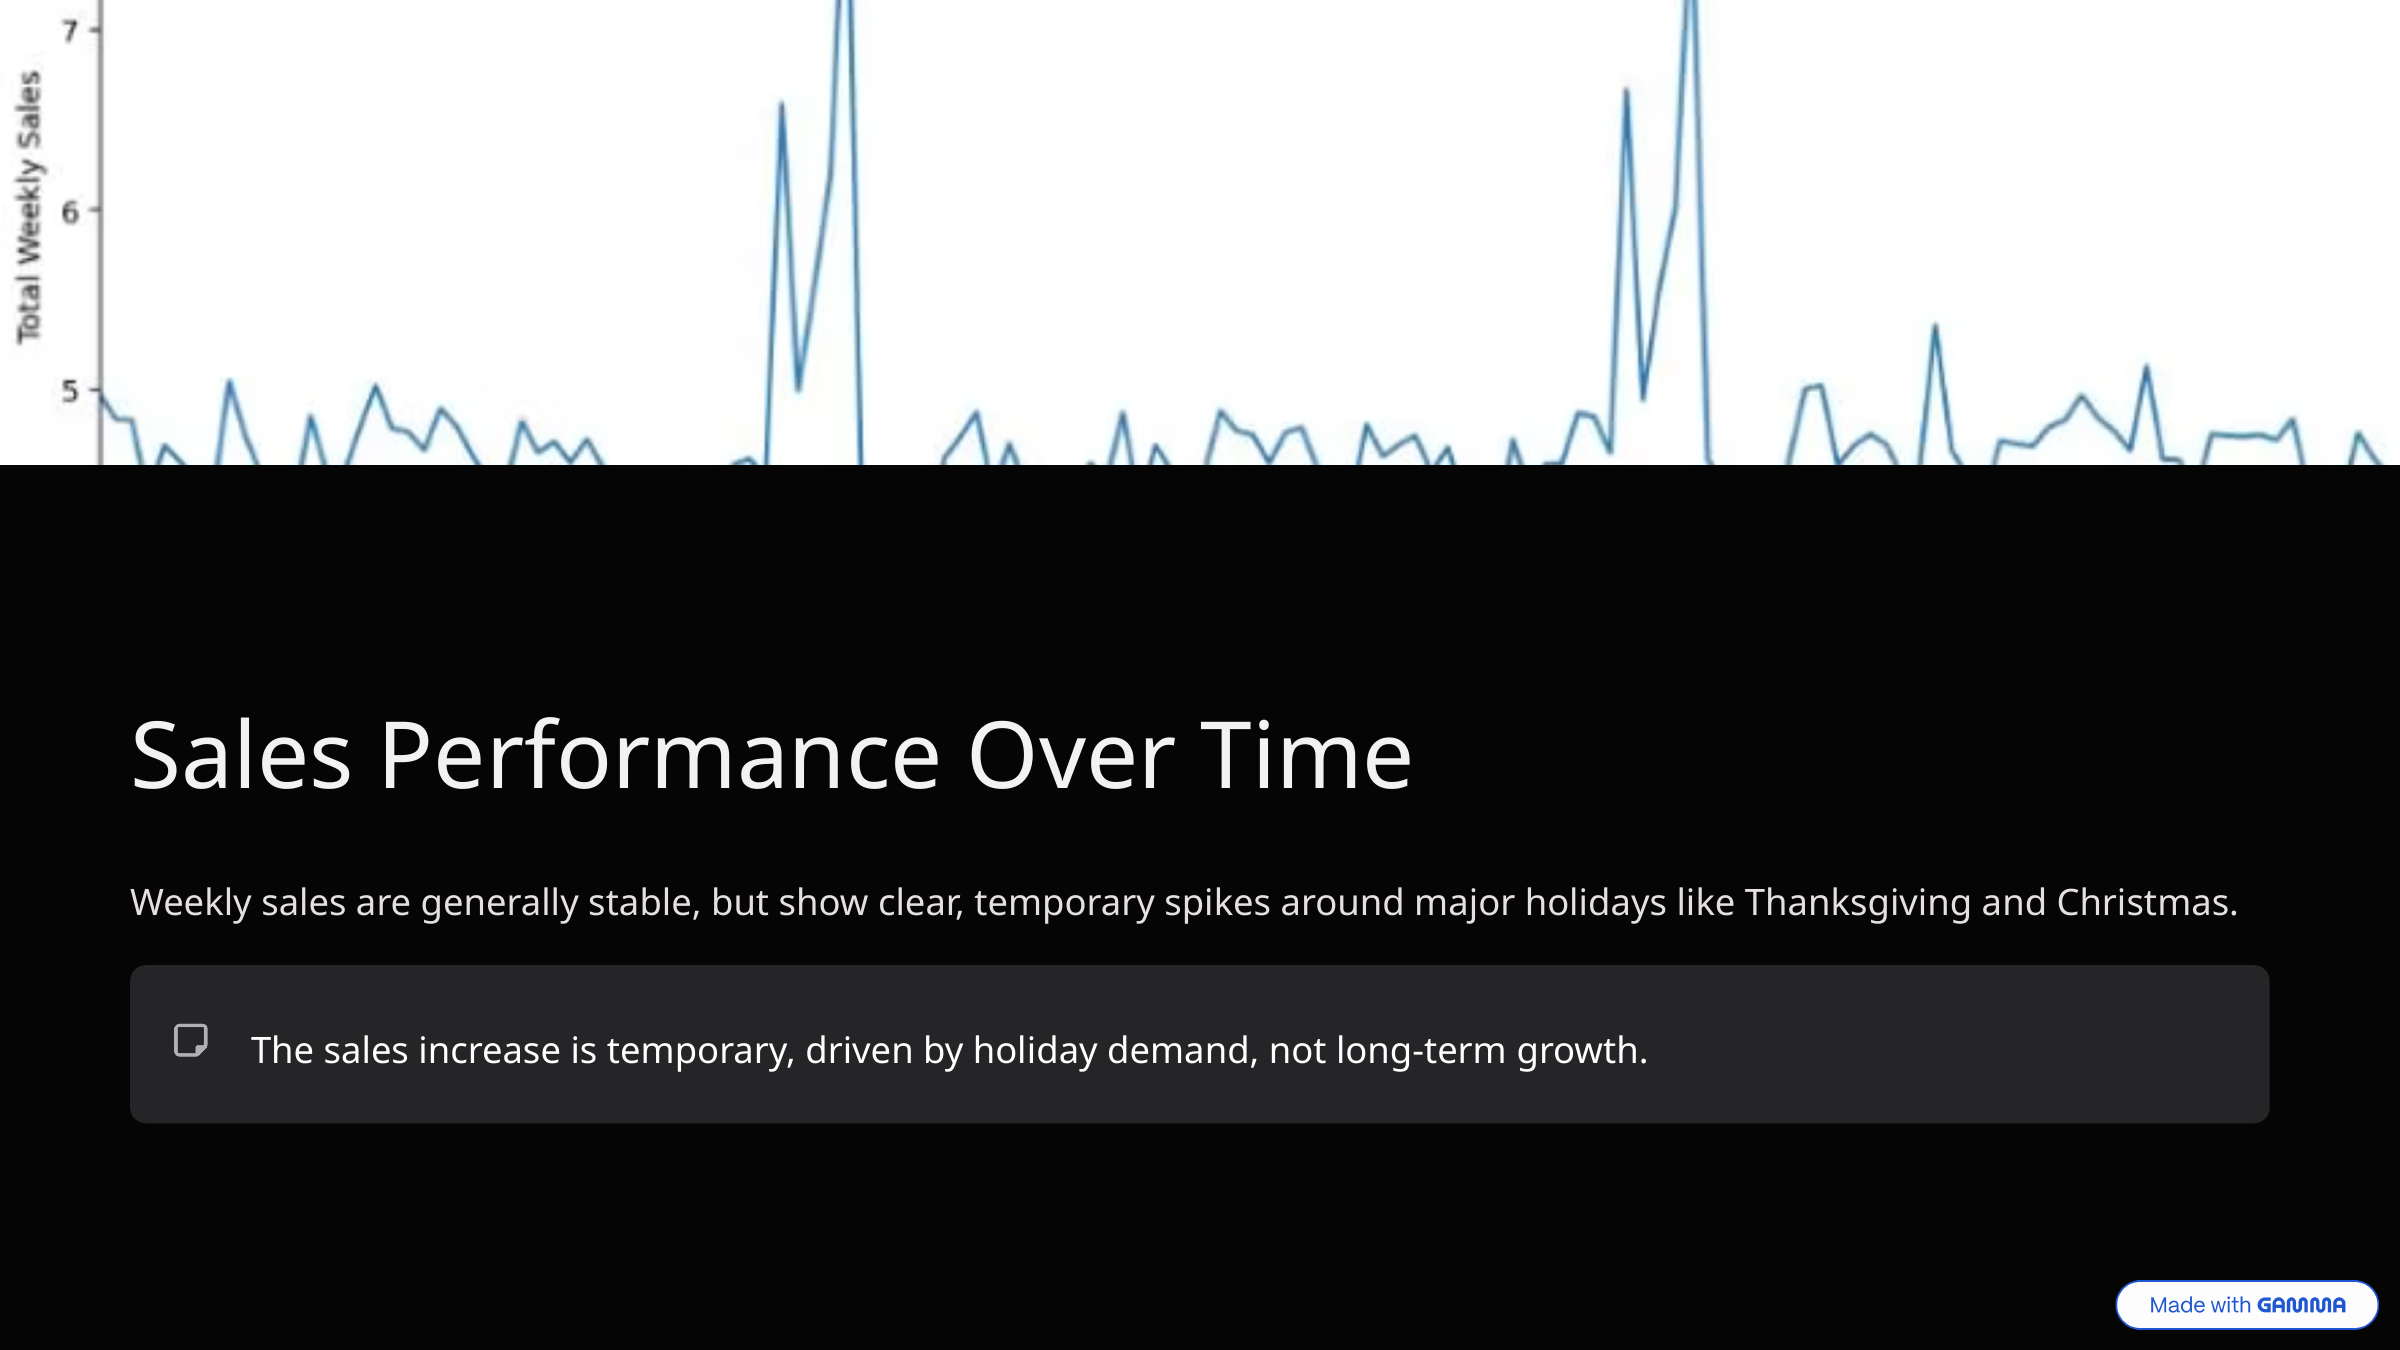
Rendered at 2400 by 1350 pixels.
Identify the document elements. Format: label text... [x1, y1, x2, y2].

picture [0, 0, 2400, 466]
text_box [130, 965, 2270, 1124]
text_box The sales increase is temporary, driven by holiday demand, not long-term growth. [251, 1011, 2233, 1072]
picture [2106, 1271, 2389, 1339]
picture [167, 1021, 214, 1059]
text_box Sales Performance Over Time [130, 691, 1487, 808]
text_box Weekly sales are generally stable, but show clear, temporary spikes around major holidays like Thanksgiving and Christmas. [130, 863, 2270, 924]
